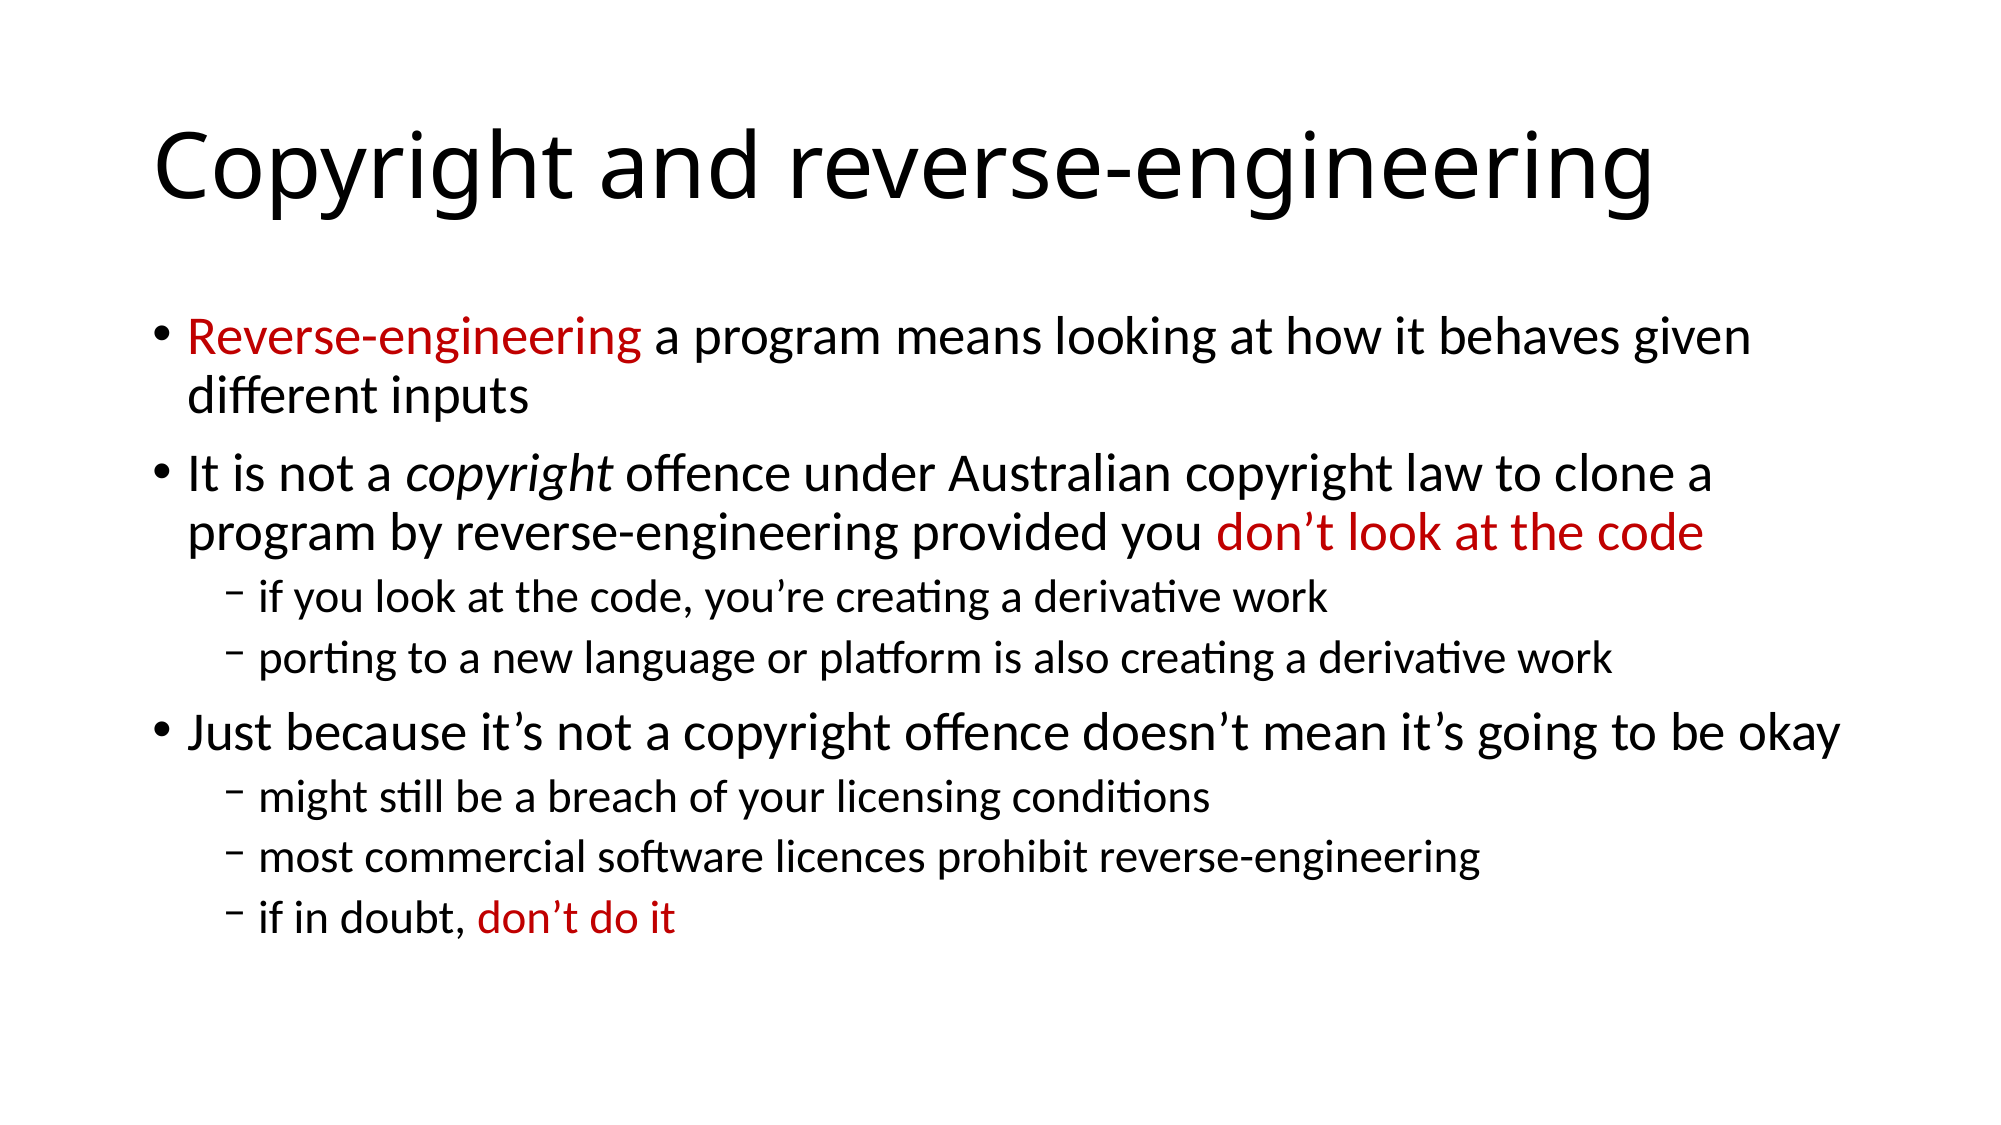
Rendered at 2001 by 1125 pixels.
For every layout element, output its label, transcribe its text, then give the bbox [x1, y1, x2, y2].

title Copyright and reverse-engineering [137, 59, 1863, 278]
list Reverse-engineering a program means looking at how it behaves given different inputs It is not a copyright offence under Australian copyright law to clone a program by reverse-engineering provided you don’t look at the code if you look at the code, you’re creating a derivative work porting to a new language or platform is also creating a derivative work Just because it’s not a copyright offence doesn’t mean it’s going to be okay might still be a breach of your licensing conditions most commercial software licences prohibit reverse-engineering if in doubt, don’t do it [137, 299, 1863, 1014]
